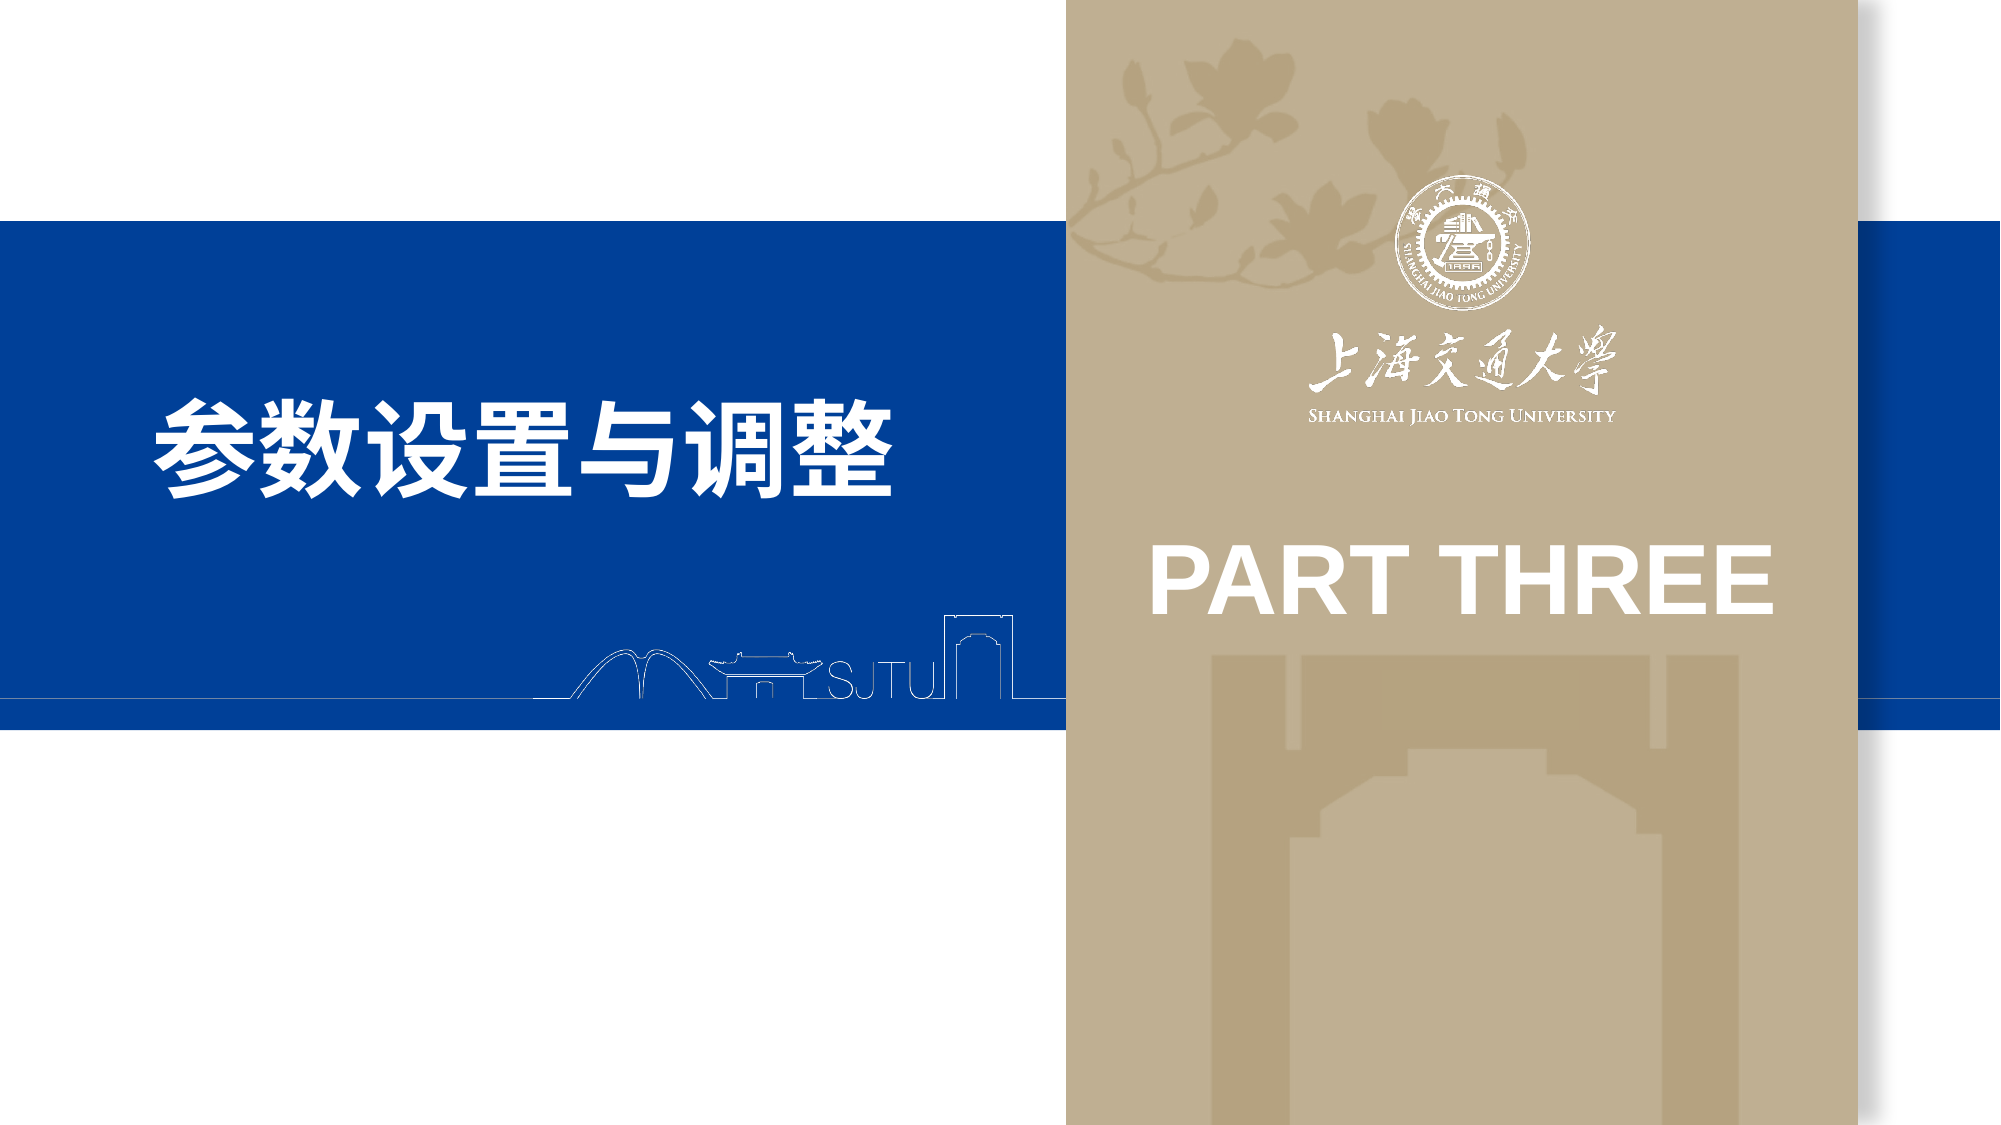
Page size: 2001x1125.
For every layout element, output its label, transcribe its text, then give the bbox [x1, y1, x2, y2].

text_box 参数设置与调整 [75, 313, 972, 582]
picture [0, 615, 1066, 699]
picture [1309, 175, 1616, 426]
picture [1858, 624, 2000, 699]
